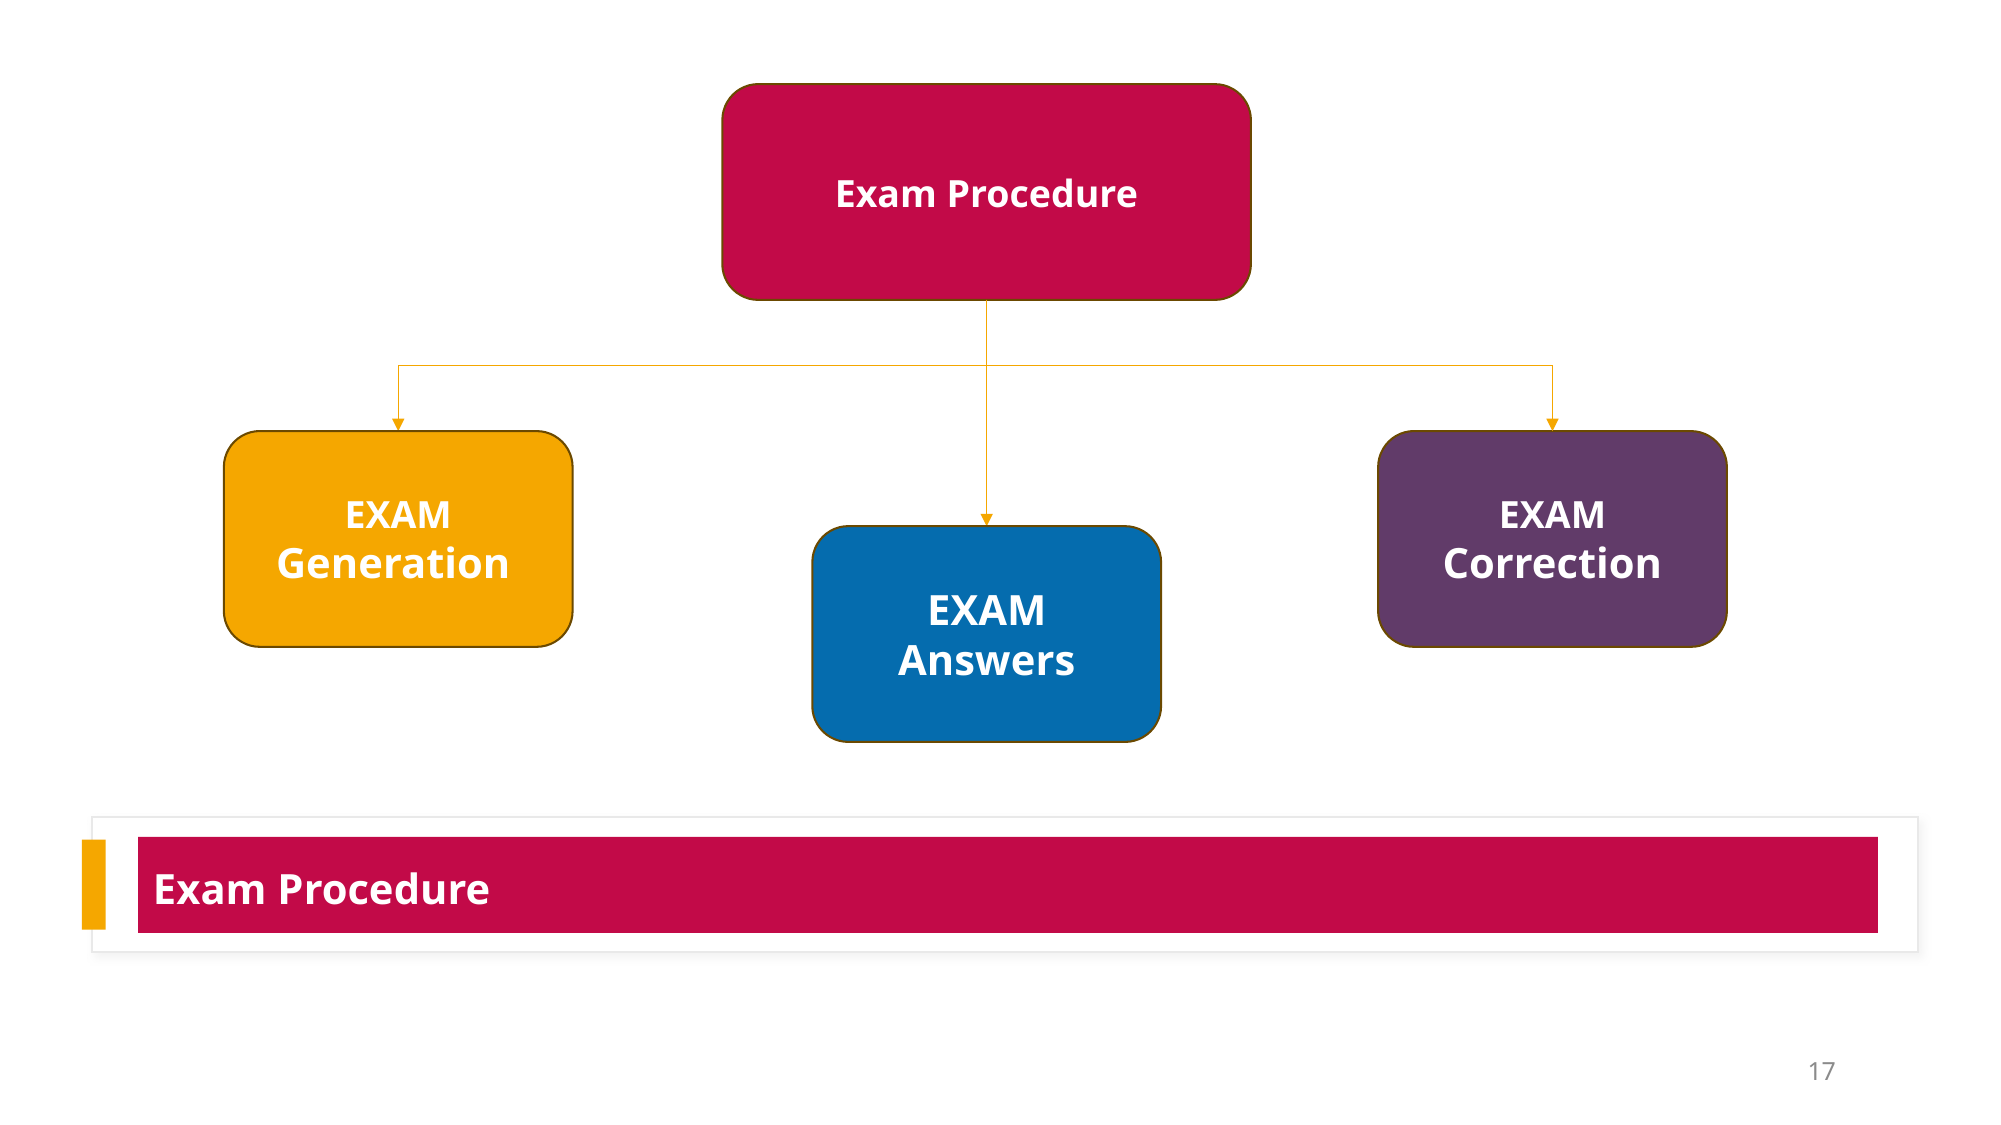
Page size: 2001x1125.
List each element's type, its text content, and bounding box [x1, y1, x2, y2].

text_box Exam Procedure [759, 83, 1203, 301]
slide_number 17 [1401, 1042, 1851, 1103]
text_box EXAM Generation [222, 430, 574, 648]
text_box EXAM Answers [811, 525, 1163, 743]
text_box EXAM Correction [1377, 430, 1728, 648]
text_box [1203, 82, 1336, 649]
list Exam Procedure [138, 836, 1878, 933]
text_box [626, 71, 759, 660]
